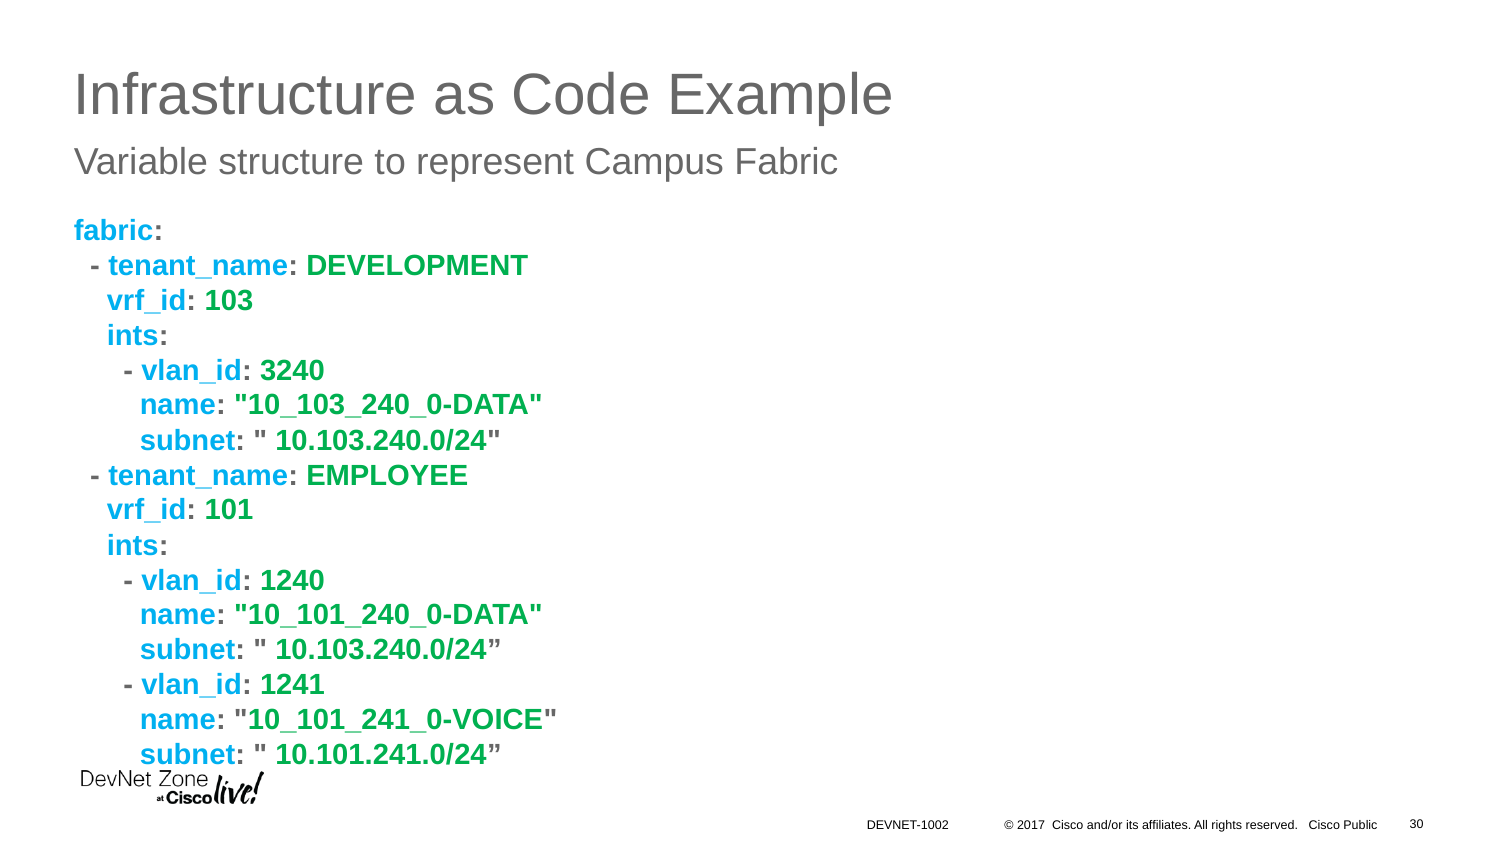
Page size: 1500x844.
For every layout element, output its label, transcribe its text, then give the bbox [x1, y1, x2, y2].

title Infrastructure as Code Example [58, 63, 1455, 134]
slide_number 30 [1379, 801, 1439, 844]
list fabric: - tenant_name: DEVELOPMENT vrf_id: 103 ints: - vlan_id: 3240 name: "10_103_240_0-DATA" subnet: " 10.103.240.0/24" - tenant_name: EMPLOYEE vrf_id: 101 ints: - vlan_id: 1240 name: "10_101_240_0-DATA" subnet: " 10.103.240.0/24” - vlan_id: 1241 name: "10_101_241_0-VOICE" subnet: " 10.101.241.0/24” [58, 203, 1455, 749]
footer DEVNET-1002 [856, 811, 975, 838]
list Variable structure to represent Campus Fabric [58, 134, 1455, 197]
picture [81, 770, 264, 804]
